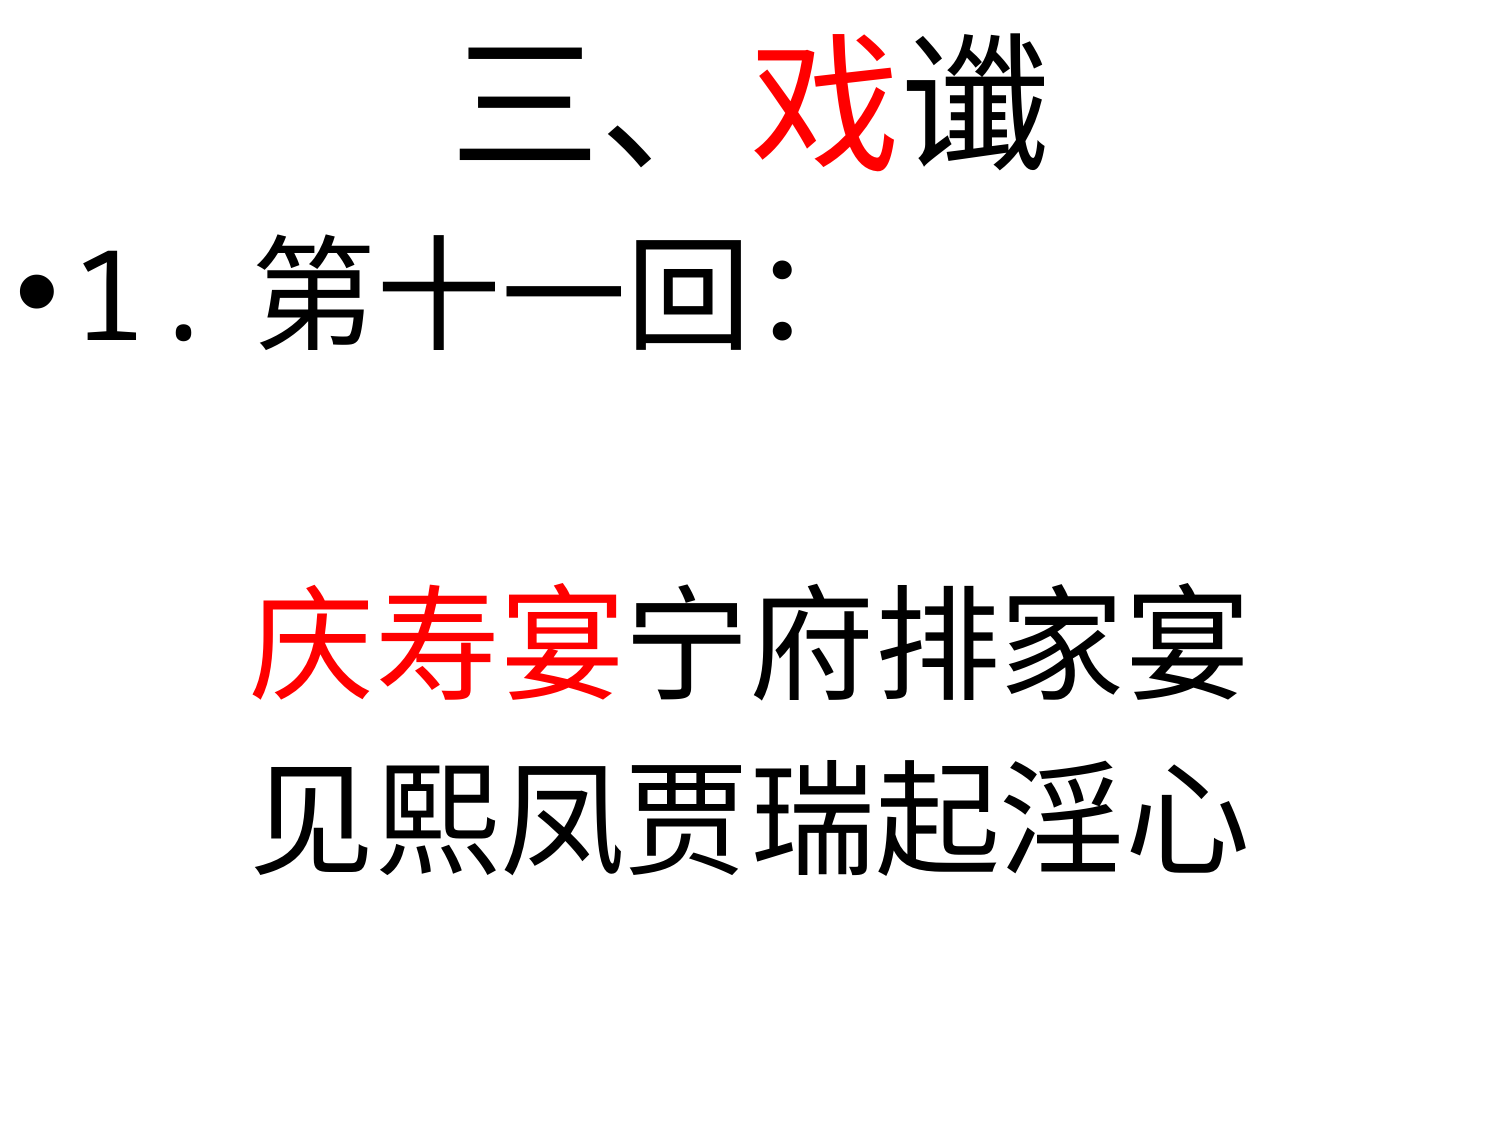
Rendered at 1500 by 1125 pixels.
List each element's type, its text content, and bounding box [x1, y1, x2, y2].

list 1.第十一回： 庆寿宴宁府排家宴 见熙凤贾瑞起淫心 [0, 208, 1500, 1125]
title 三、戏谶 [75, 5, 1425, 194]
